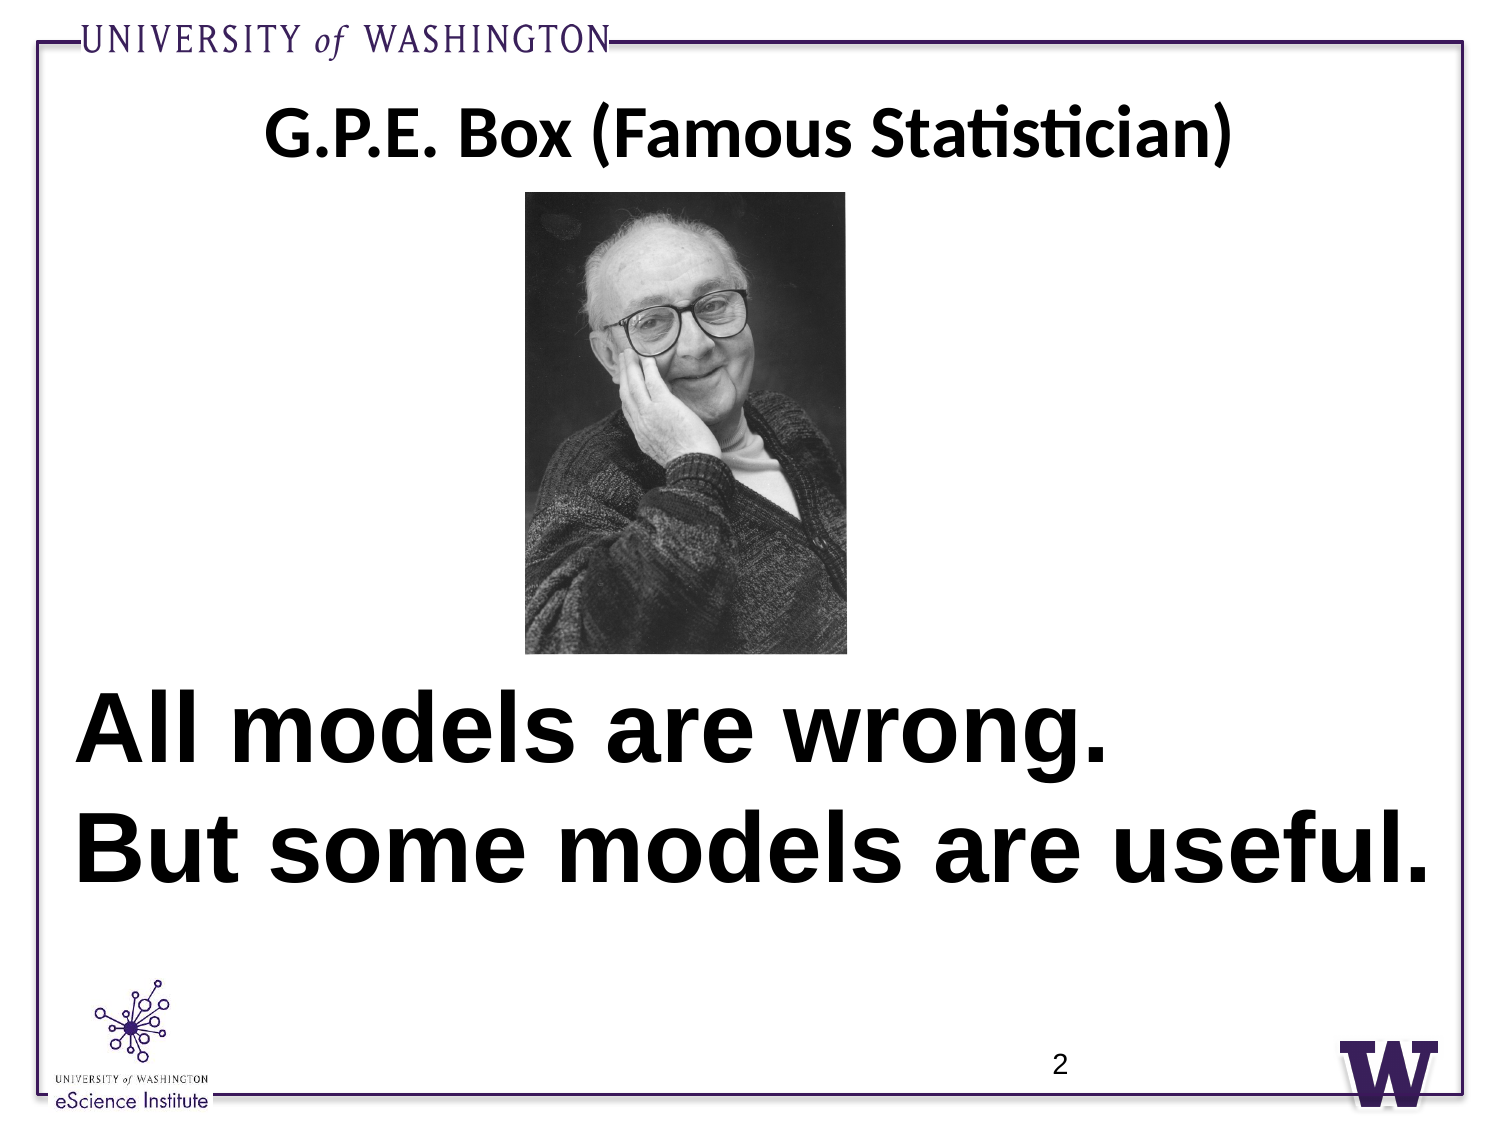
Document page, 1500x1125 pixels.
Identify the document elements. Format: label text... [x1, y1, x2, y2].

title G.P.E. Box (Famous Statistician) [75, 75, 1425, 213]
picture [1340, 1041, 1438, 1093]
picture [81, 24, 609, 61]
picture [524, 192, 849, 656]
picture [1340, 1096, 1438, 1107]
slide_number 2 [1037, 1037, 1325, 1098]
picture [48, 978, 213, 1113]
text_box All models are wrong. But some models are useful. [58, 654, 1449, 910]
